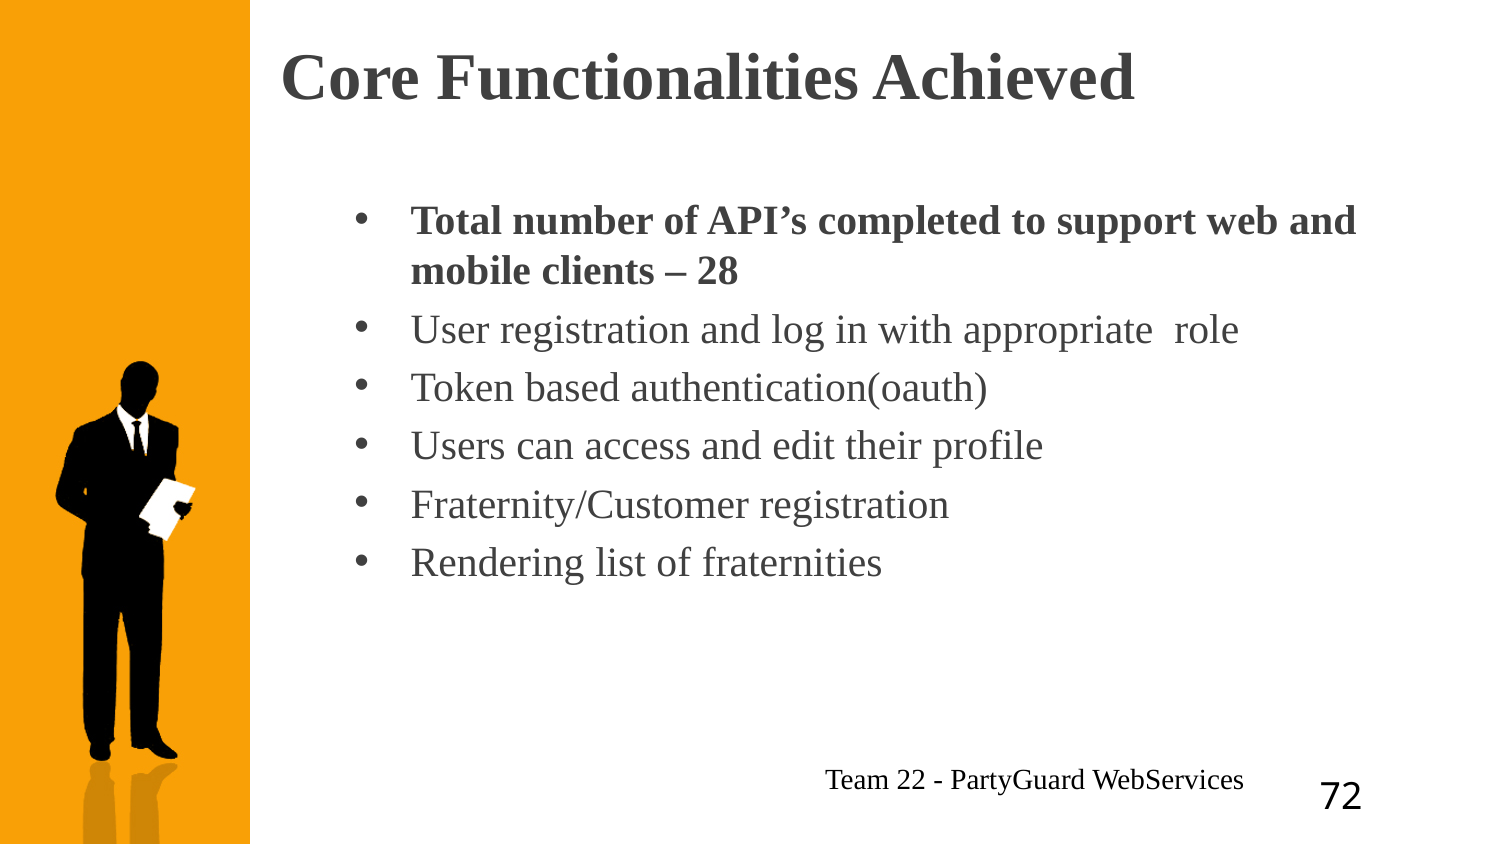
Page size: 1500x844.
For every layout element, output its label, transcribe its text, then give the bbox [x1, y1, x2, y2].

list Total number of API’s completed to support web and mobile clients – 28 User registration and log in with appropriate role Token based authentication(oauth) Users can access and edit their profile Fraternity/Customer registration Rendering list of fraternities [289, 185, 1483, 677]
text_box 72 [1304, 764, 1378, 825]
title Core Functionalities Achieved [265, 0, 1500, 146]
picture [0, 0, 1500, 844]
text_box Team 22 - PartyGuard WebServices [810, 752, 1261, 803]
